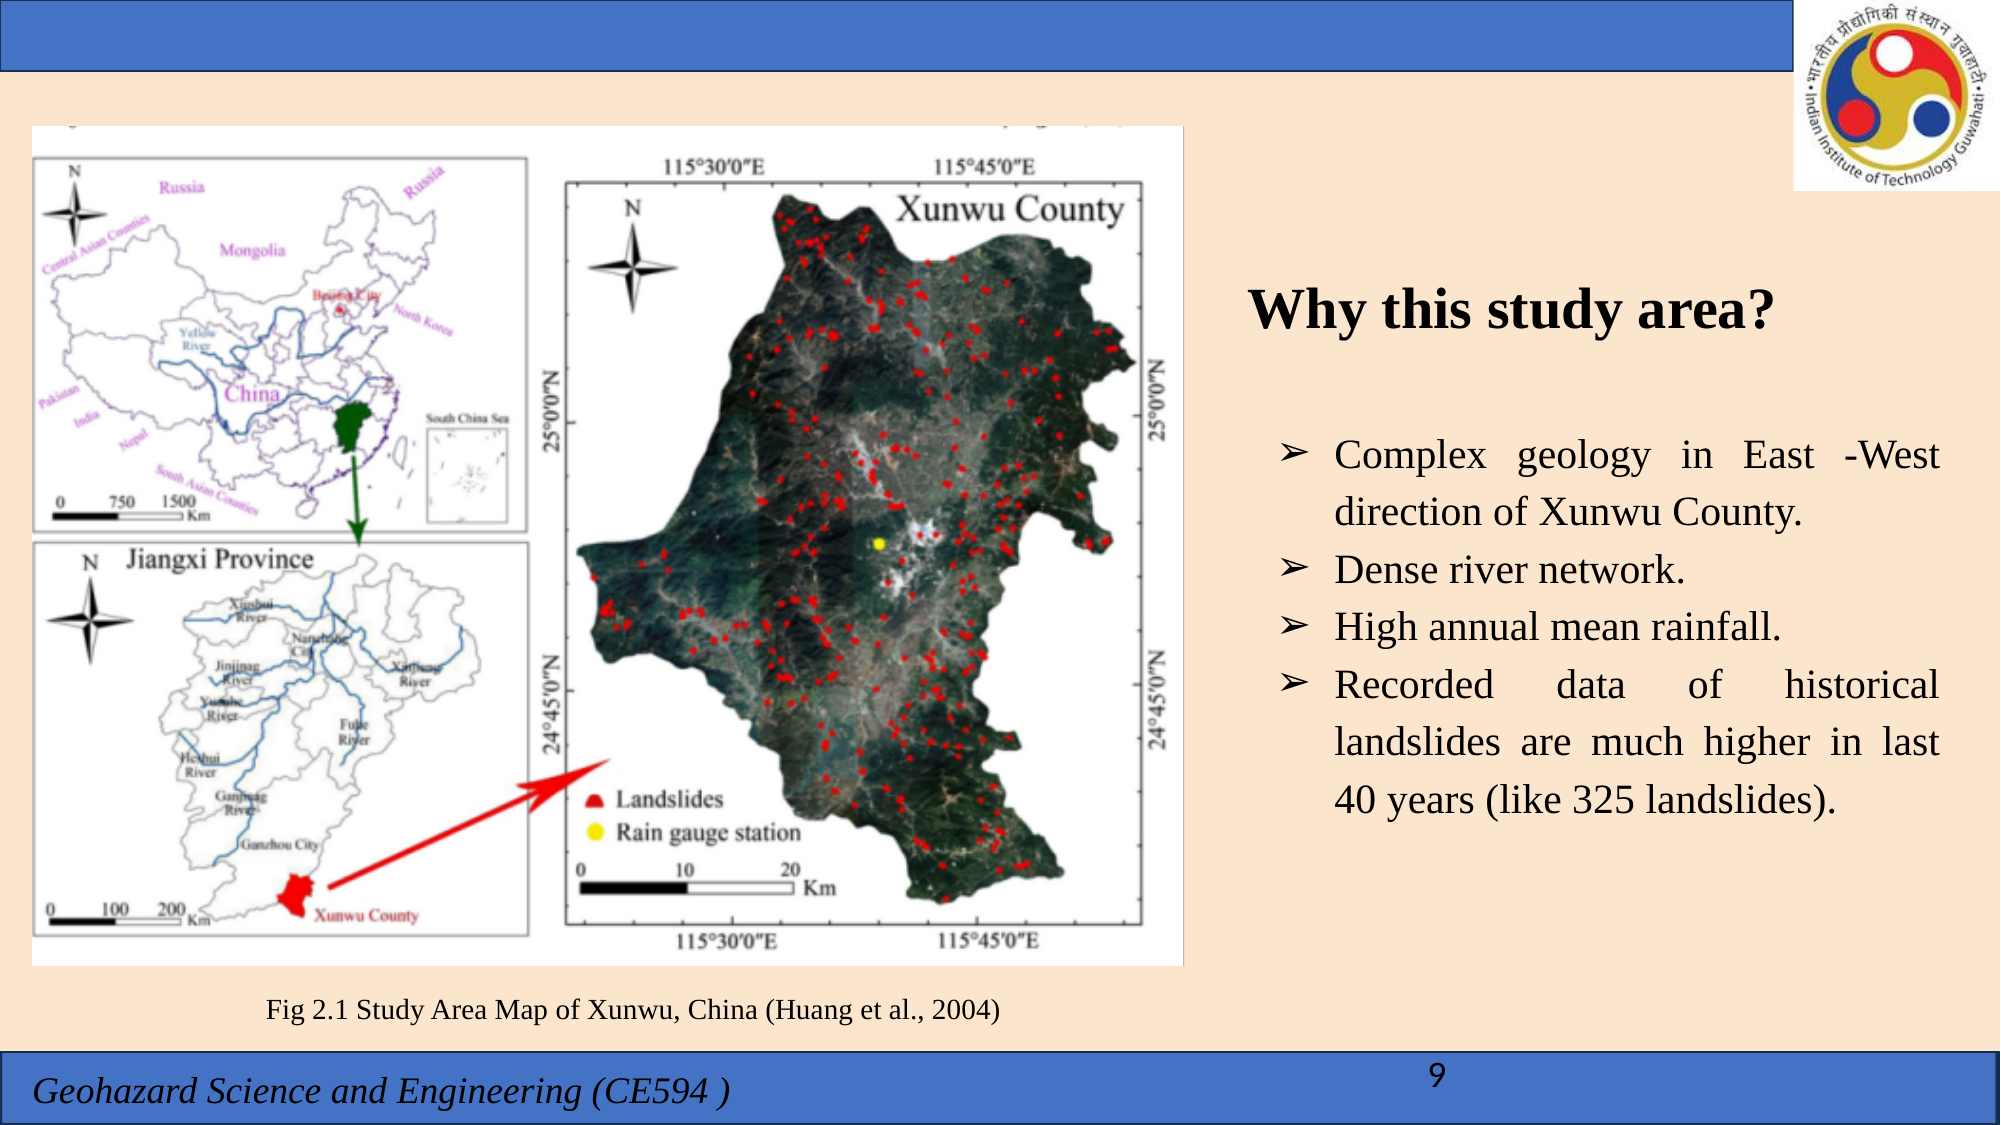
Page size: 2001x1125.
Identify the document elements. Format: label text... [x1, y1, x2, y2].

slide_number 9 [1412, 1042, 1863, 1103]
text_box Why this study area? [1232, 255, 1932, 404]
text_box Complex geology in East -West direction of Xunwu County. Dense river network. High annual mean rainfall. Recorded data of historical landslides are much higher in last 40 years (like 325 landslides). [1244, 404, 1956, 966]
picture [1793, 0, 2000, 191]
picture [31, 126, 1186, 966]
text_box Fig 2.1 Study Area Map of Xunwu, China (Huang et al., 2004) [114, 974, 1115, 1033]
picture [0, 1051, 2000, 1125]
